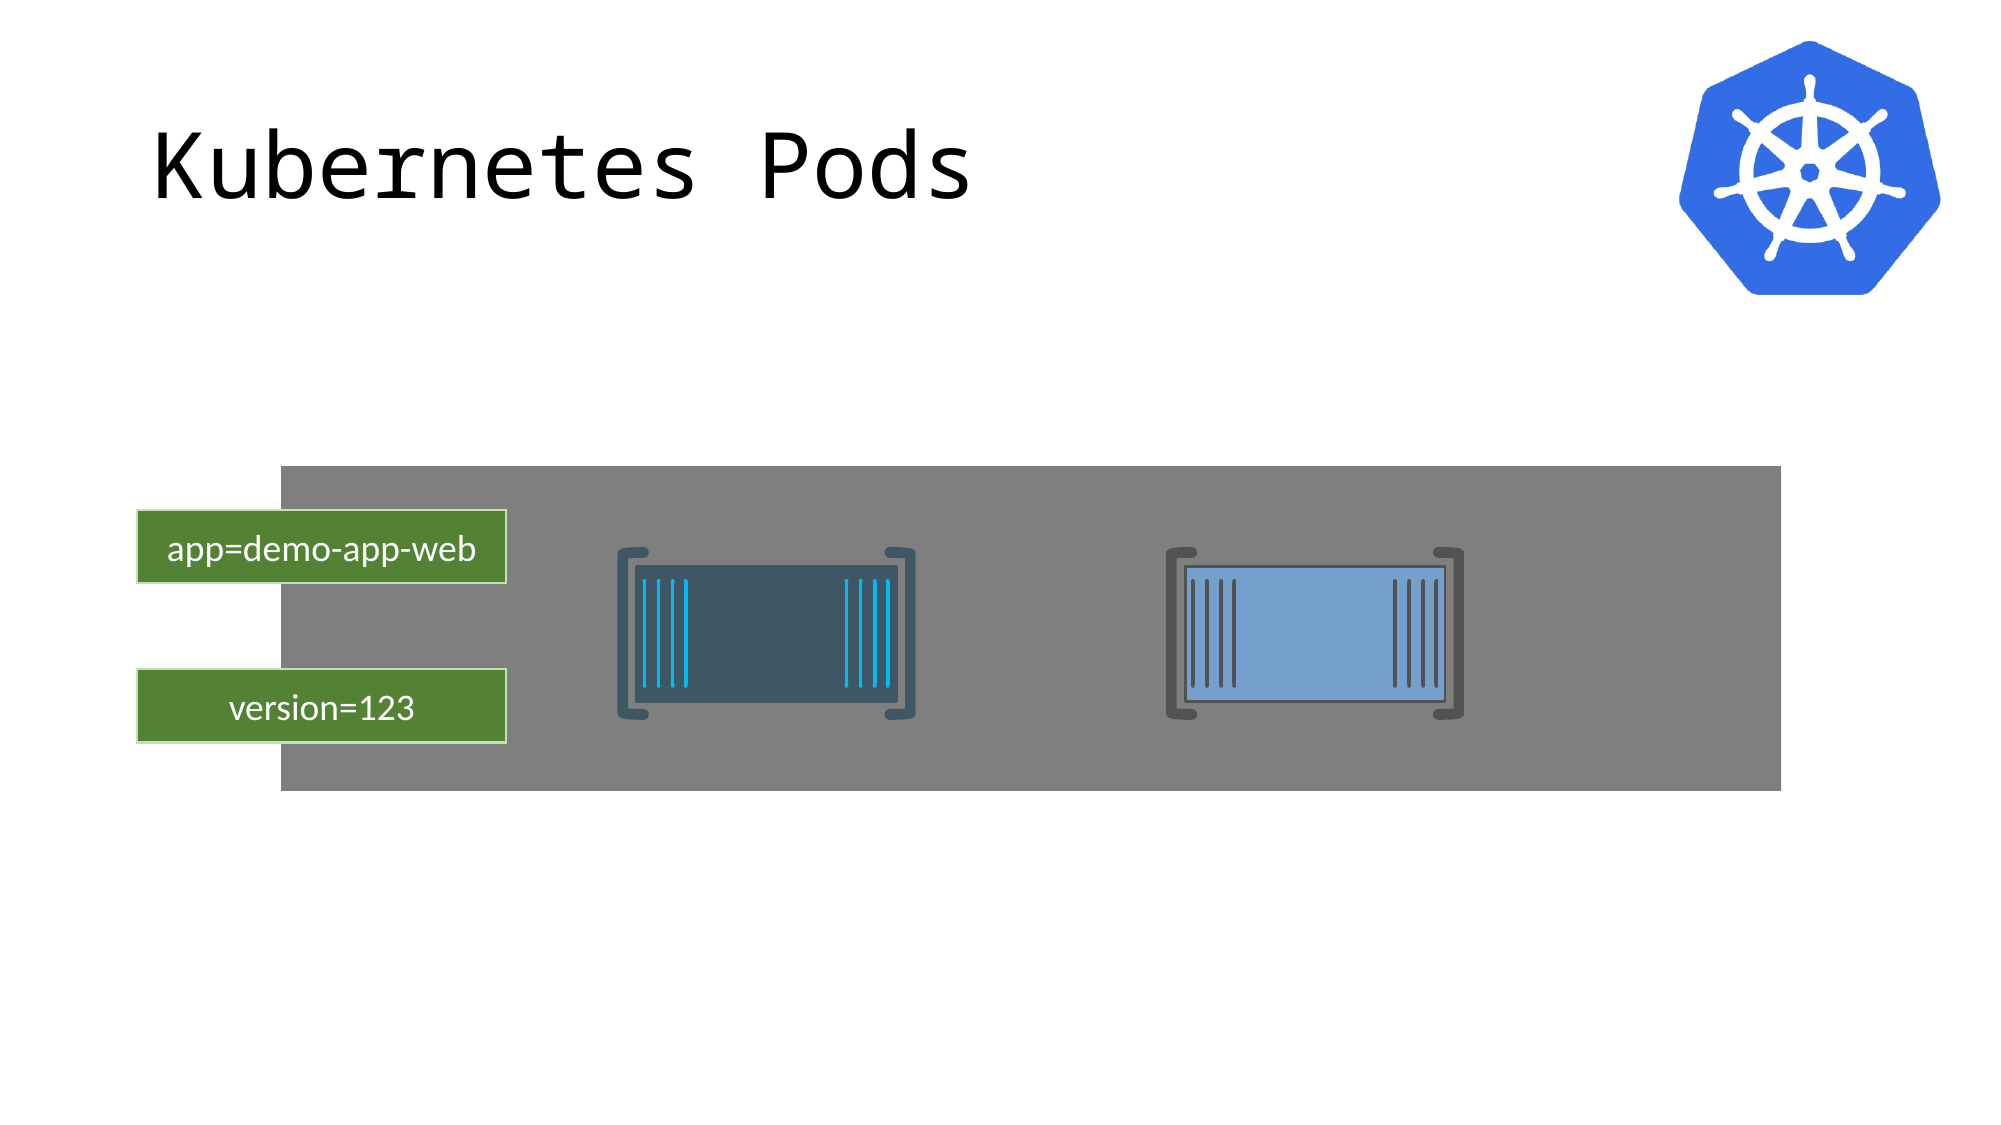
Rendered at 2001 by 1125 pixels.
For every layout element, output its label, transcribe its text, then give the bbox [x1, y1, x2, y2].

picture [1161, 542, 1465, 720]
picture [613, 542, 916, 720]
text_box [281, 466, 1782, 791]
text_box app=demo-app-web [136, 509, 507, 584]
text_box version=123 [136, 668, 507, 744]
picture [1670, 28, 1949, 307]
title Kubernetes Pods [137, 59, 1670, 278]
